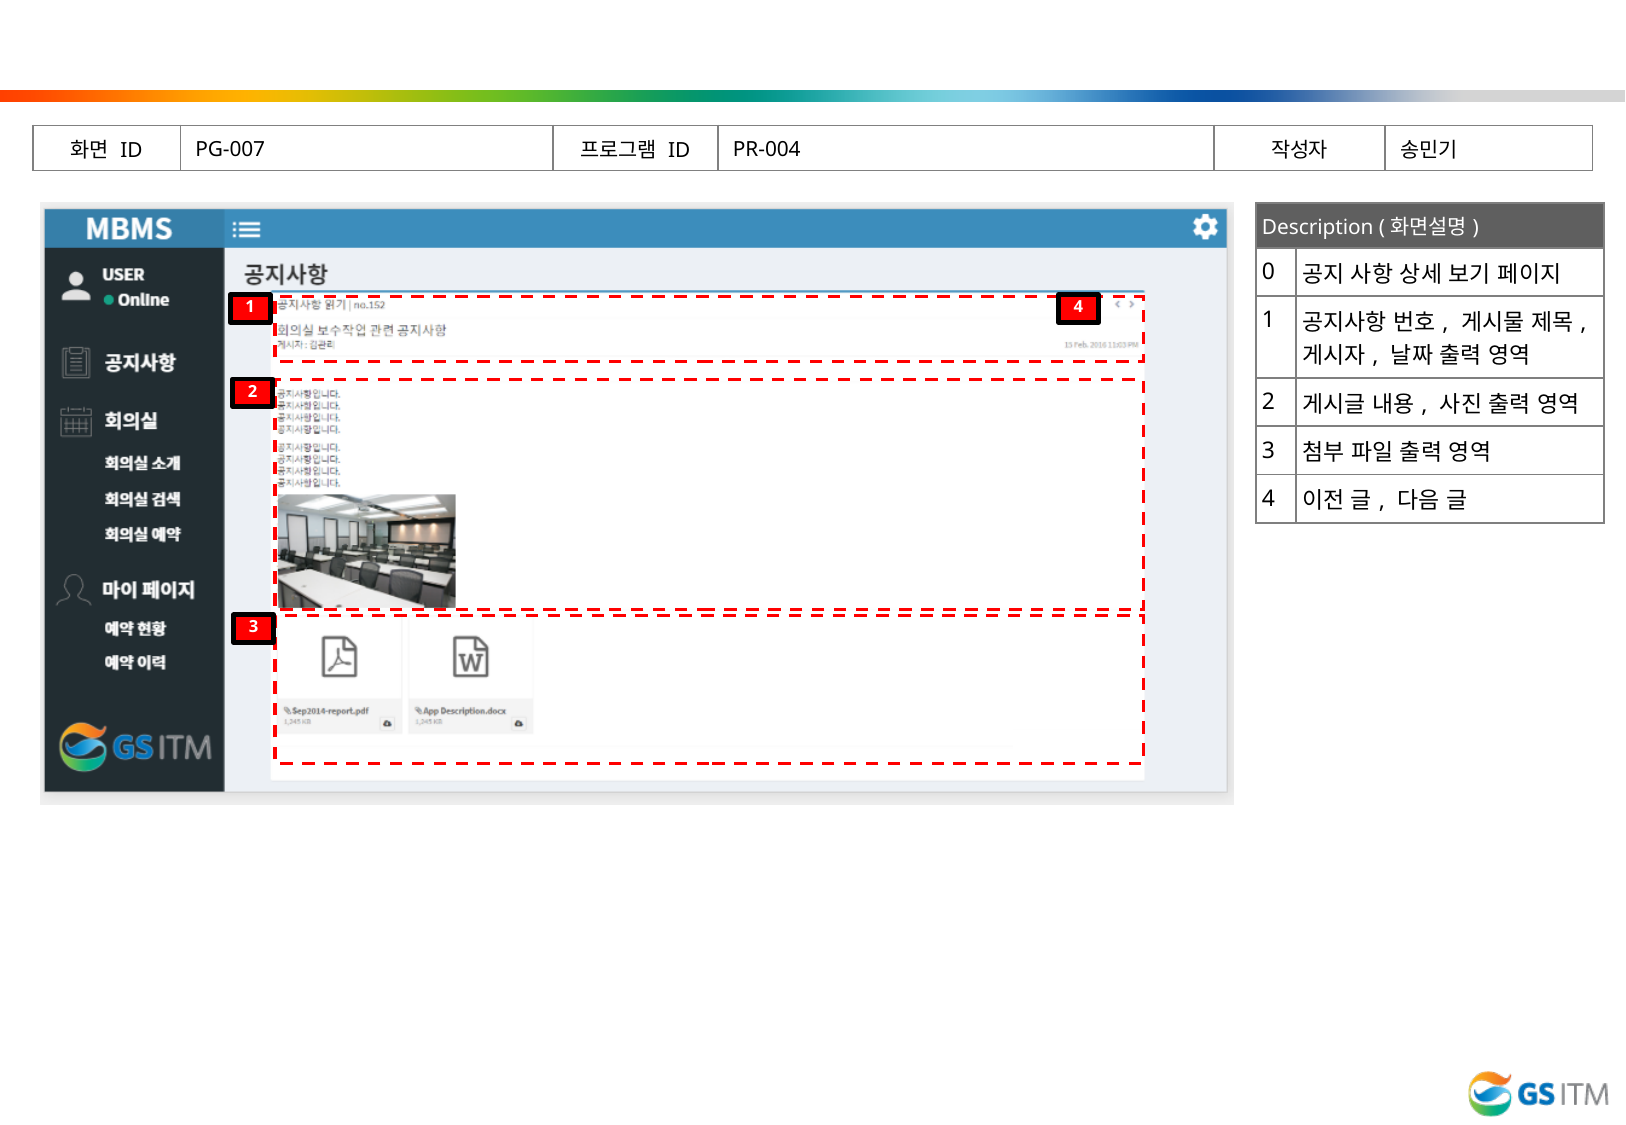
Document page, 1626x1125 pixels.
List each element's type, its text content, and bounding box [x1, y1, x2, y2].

table_cell 3 [1257, 427, 1295, 474]
table_header 송민기 [1386, 126, 1592, 170]
table_cell 4 [1257, 475, 1295, 522]
table_cell 2 [1257, 379, 1295, 425]
table_header 작성자 [1215, 126, 1384, 170]
picture [0, 90, 1625, 102]
picture [1467, 1070, 1610, 1118]
table_cell 이전 글, 다음 글 [1297, 475, 1603, 522]
table_header PG-007 [181, 126, 552, 170]
table_cell 1 [1257, 297, 1295, 377]
table_header 화면 ID [34, 126, 180, 170]
picture [40, 201, 1234, 805]
table_cell 0 [1257, 249, 1295, 295]
table_cell 첨부 파일 출력 영역 [1297, 427, 1603, 474]
table_cell 공지사항 번호, 게시물 제목, 게시자, 날짜 출력 영역 [1297, 297, 1603, 377]
table_cell 게시글 내용, 사진 출력 영역 [1297, 379, 1603, 425]
table_header PR-004 [719, 126, 1213, 170]
table_header 프로그램 ID [554, 126, 717, 170]
table_header Description (화면설명) [1257, 204, 1603, 247]
table_cell 공지 사항 상세 보기 페이지 [1297, 249, 1603, 295]
